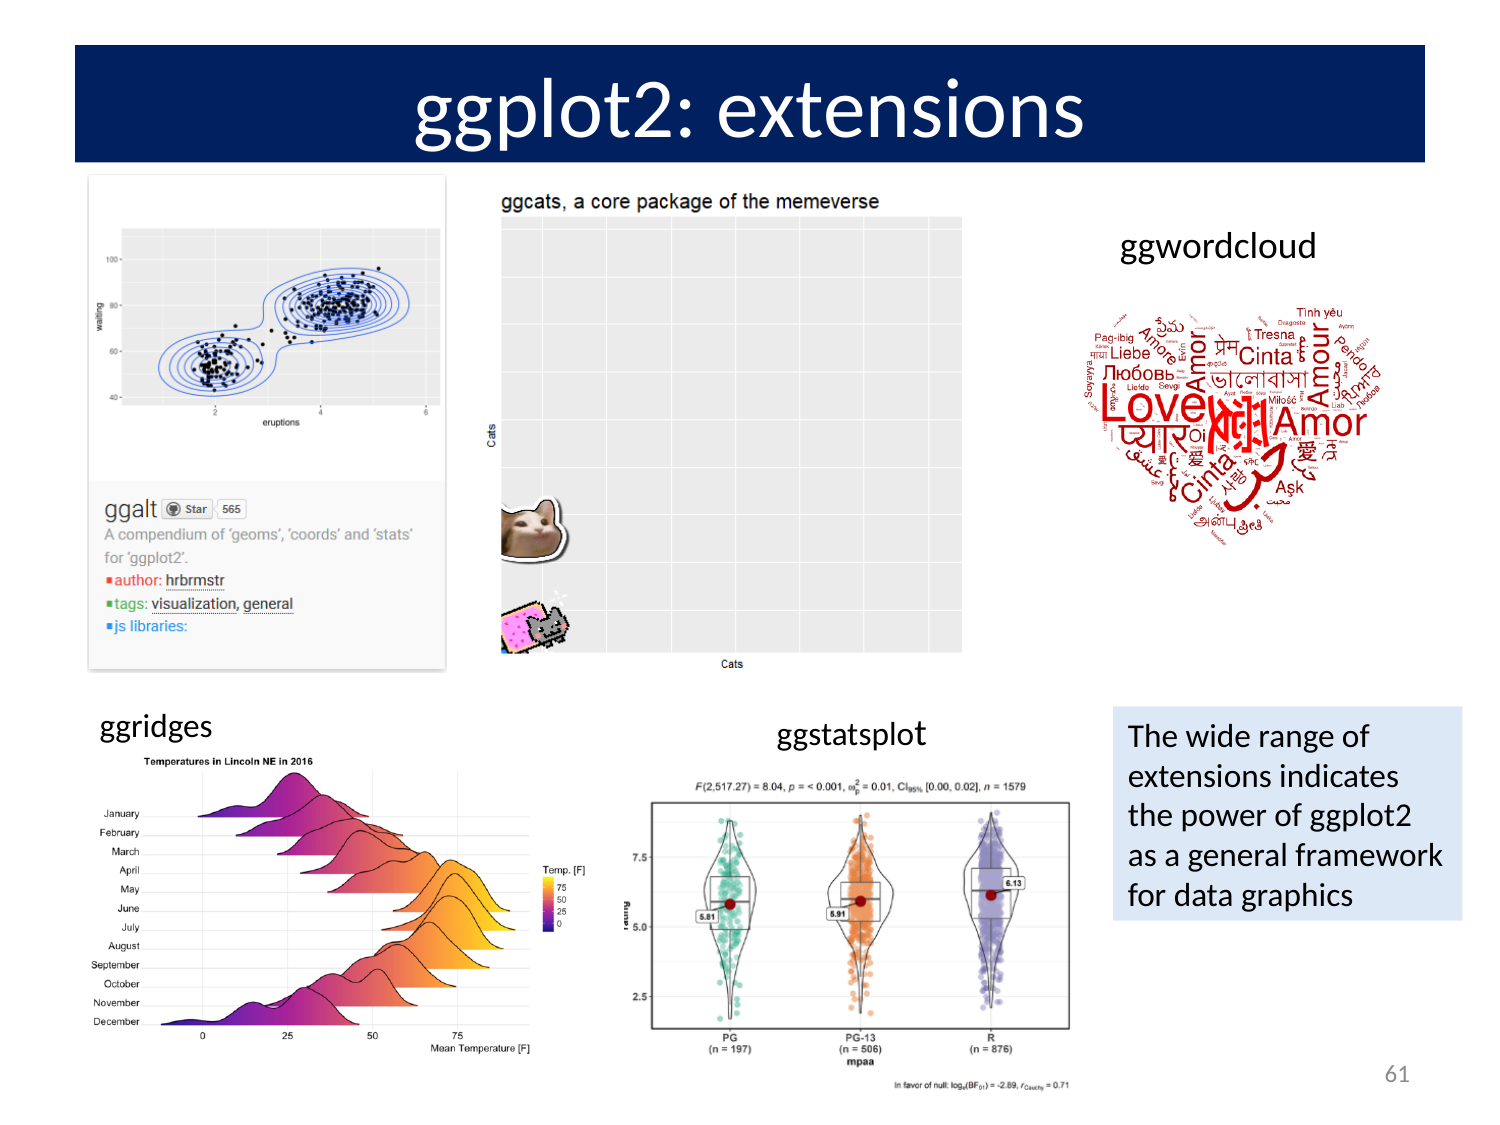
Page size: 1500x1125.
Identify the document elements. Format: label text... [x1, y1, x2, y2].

picture [87, 752, 591, 1057]
picture [479, 186, 1493, 675]
slide_number 61 [1083, 1042, 1425, 1103]
text_box ggwordcloud [1037, 213, 1400, 259]
text_box ggstatsplot [714, 700, 990, 761]
text_box ggridges [37, 697, 275, 752]
title ggplot2: extensions [75, 45, 1425, 163]
picture [87, 174, 448, 673]
text_box The wide range of extensions indicates the power of ggplot2 as a general framework for data graphics [1113, 706, 1463, 921]
picture [624, 768, 1080, 1100]
